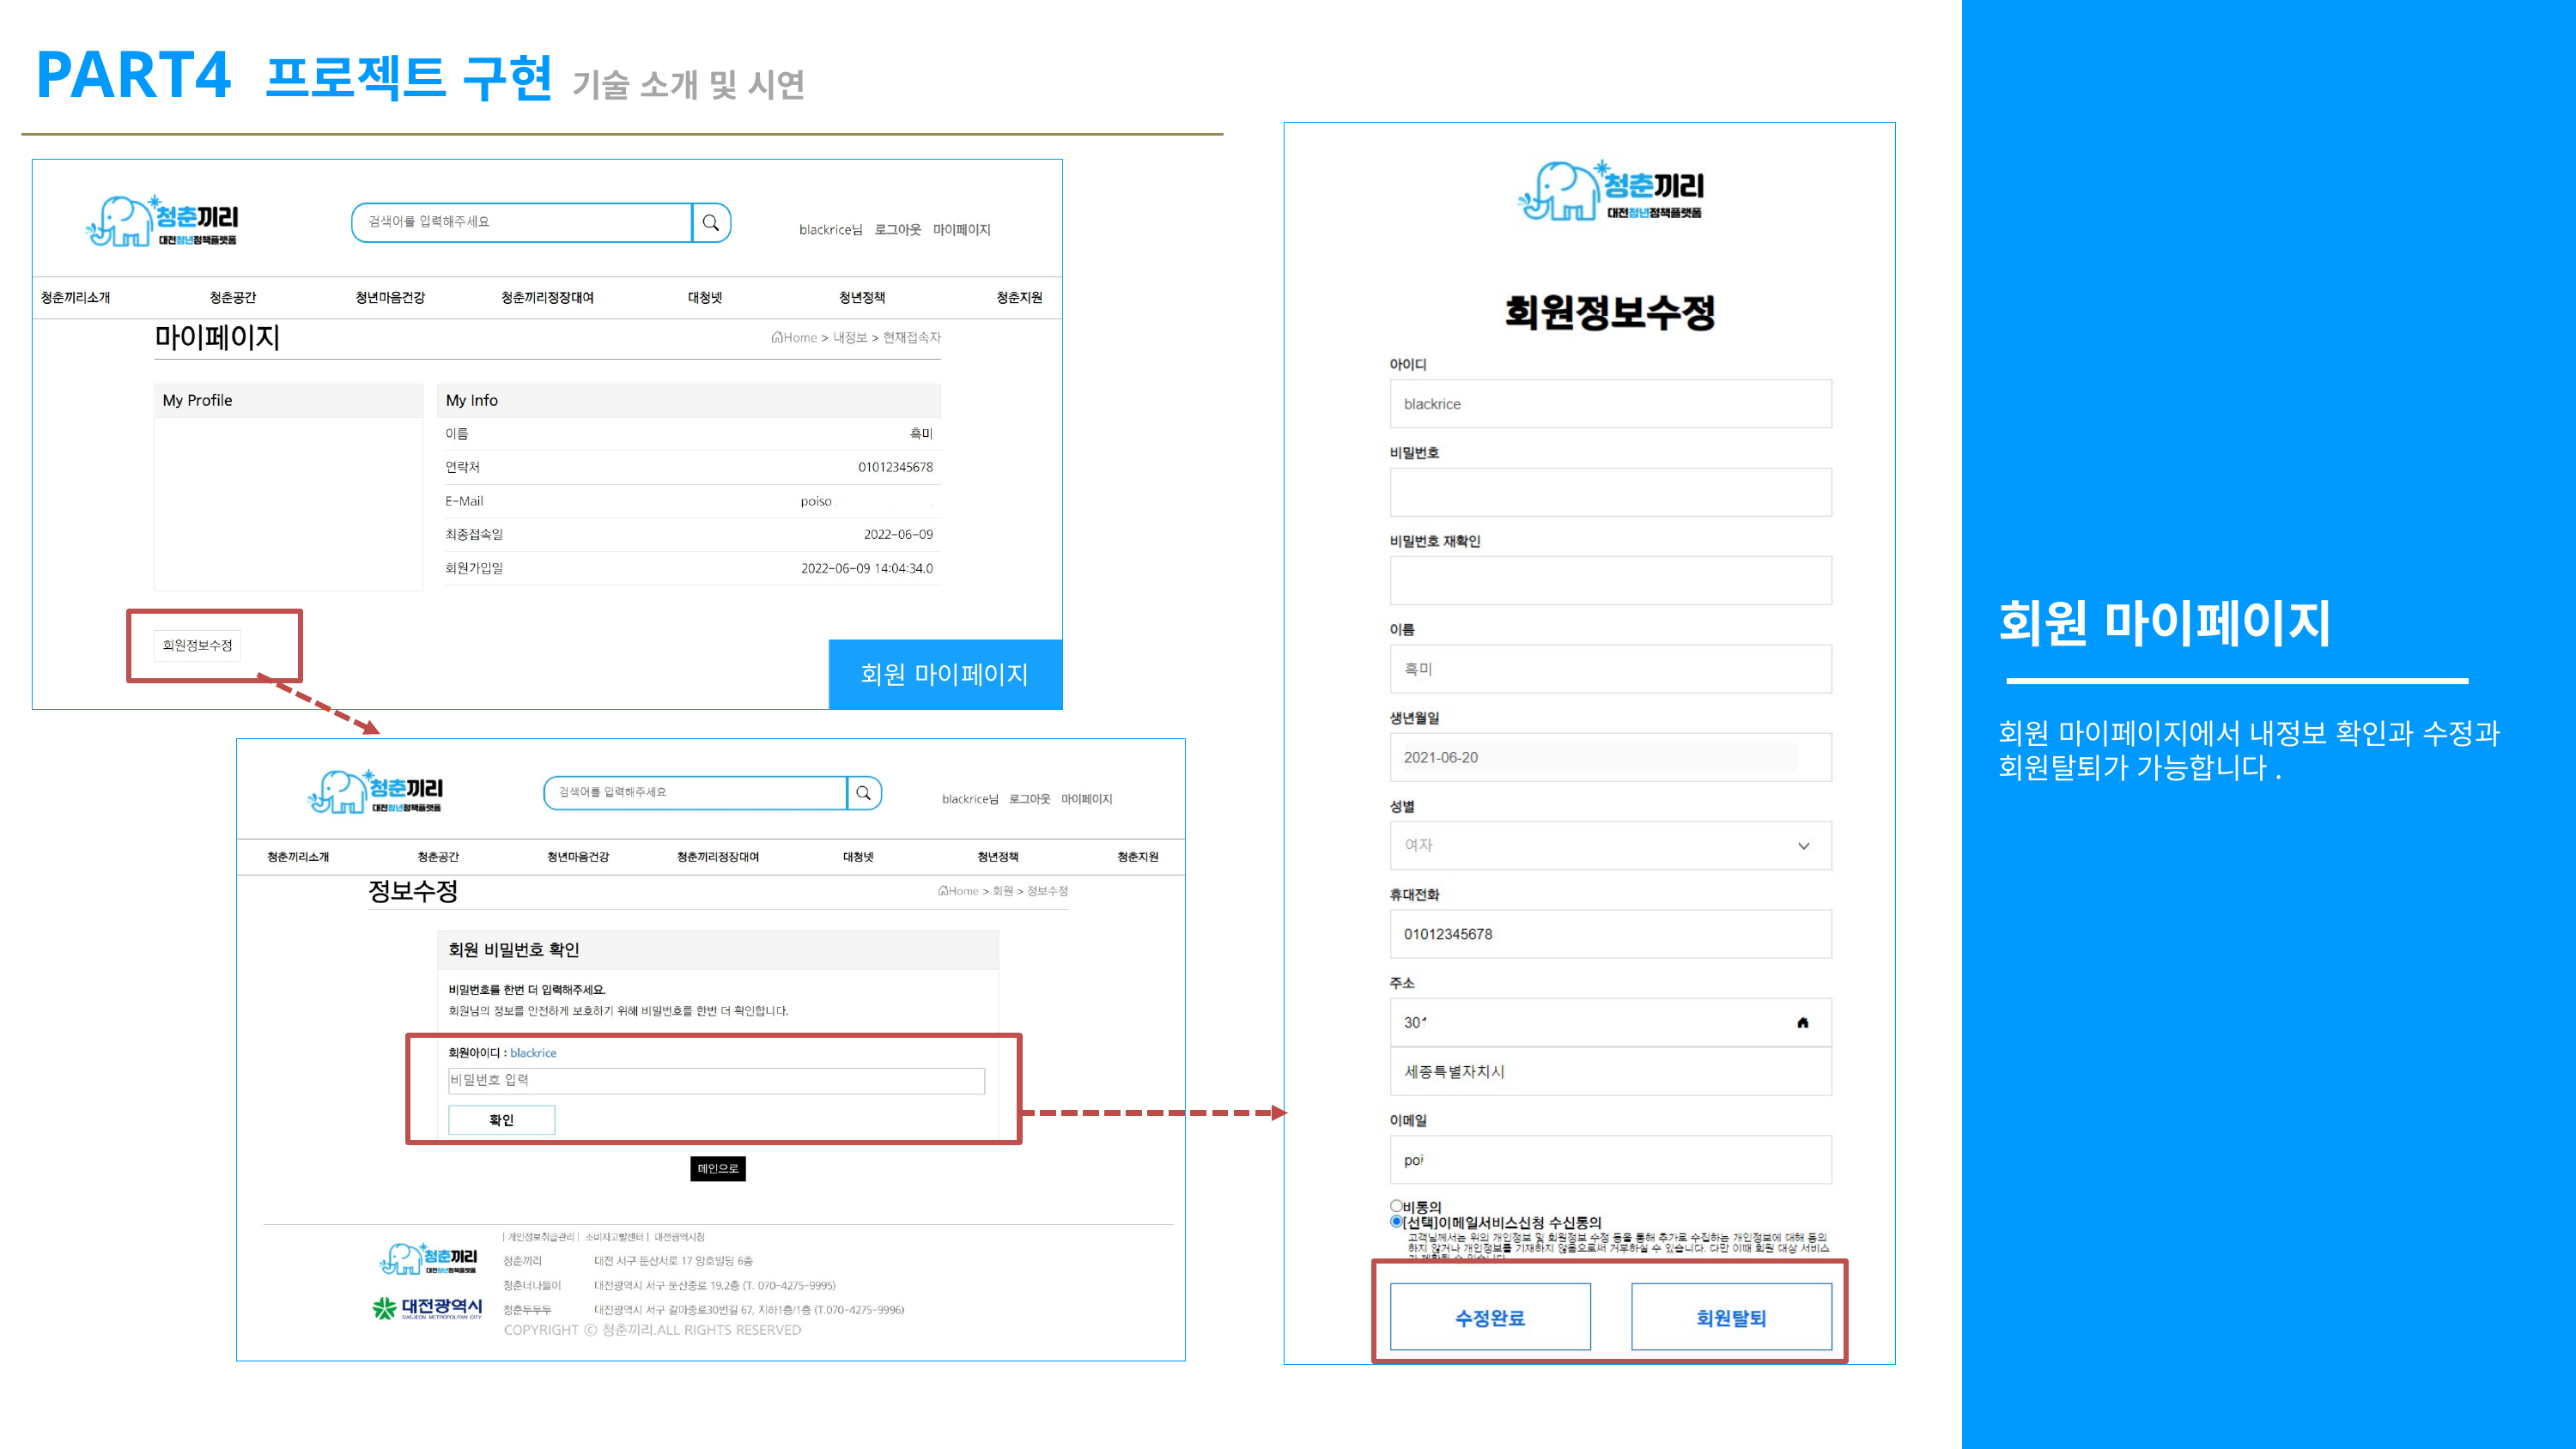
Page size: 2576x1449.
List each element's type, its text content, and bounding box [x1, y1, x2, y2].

picture [235, 738, 1186, 1361]
text_box 회원 마이페이지에서 내정보 확인과 수정과 회원탈퇴가 가능합니다. [1985, 709, 2568, 791]
text_box PART4 프로젝트 구현 기술 소개 및 시연 [21, 27, 1610, 117]
text_box [1962, 0, 2576, 1449]
picture [1284, 121, 1896, 1365]
text_box 회원 마이페이지 [1985, 585, 2482, 659]
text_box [32, 158, 1063, 710]
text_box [257, 674, 381, 735]
